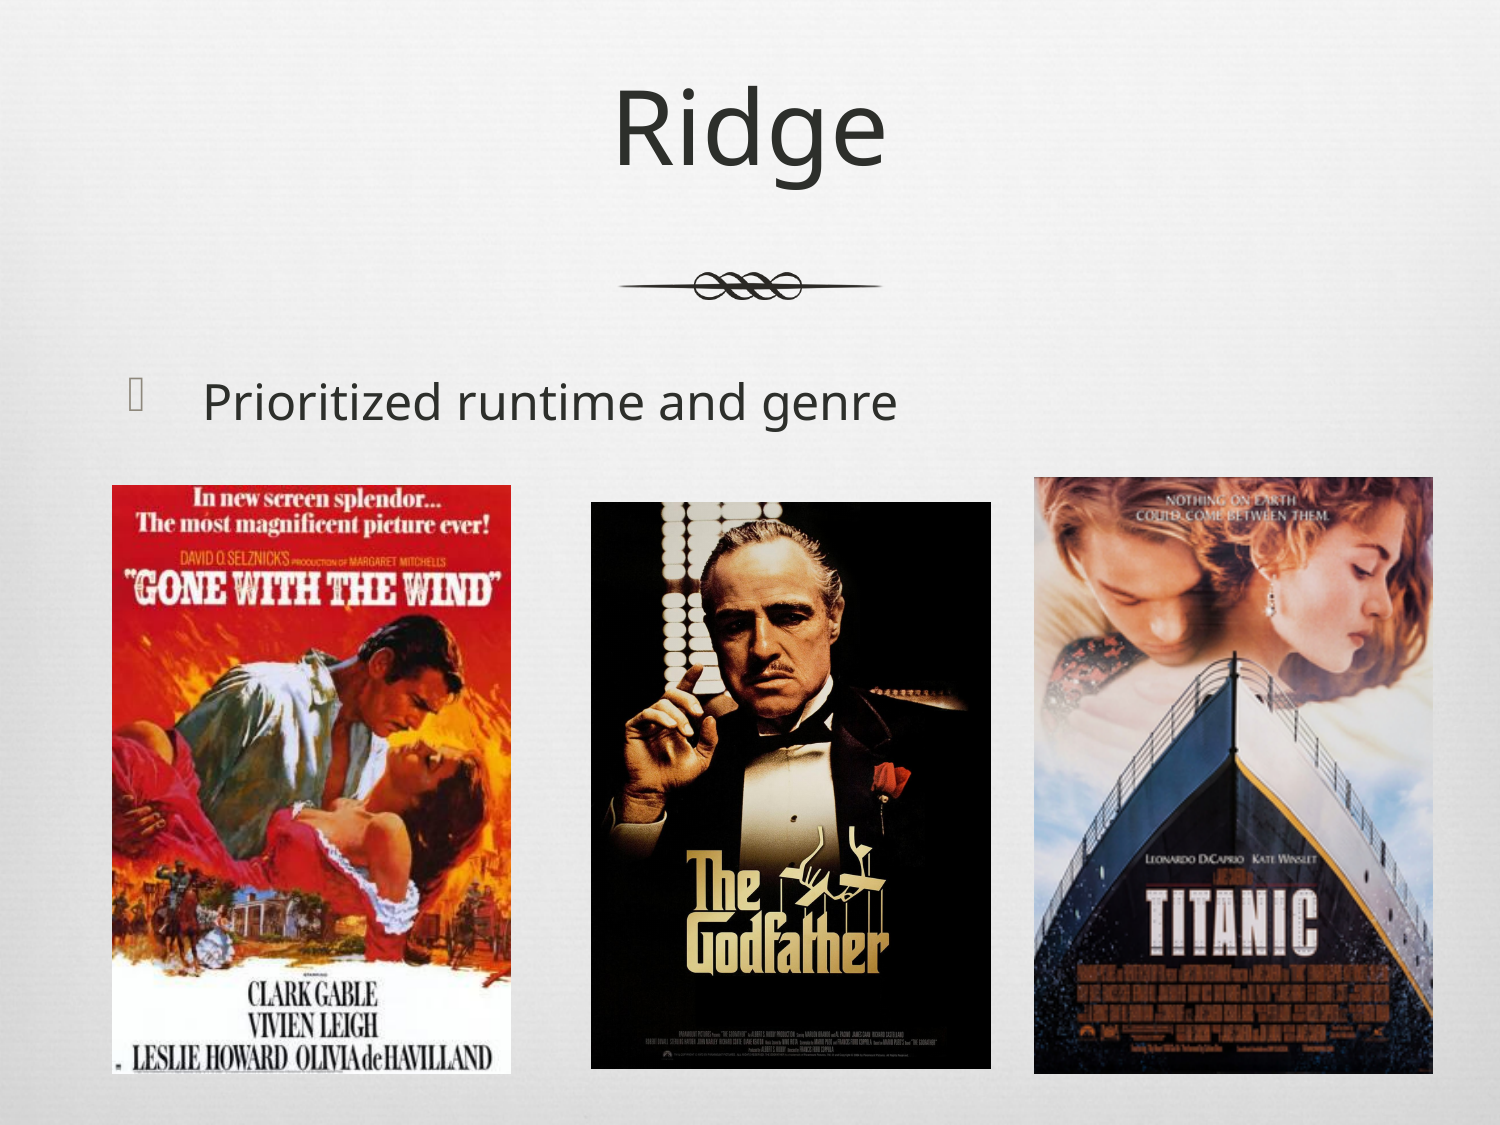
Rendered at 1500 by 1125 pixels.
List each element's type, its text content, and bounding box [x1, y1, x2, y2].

picture [591, 502, 991, 1069]
list Prioritized runtime and genre [112, 362, 1388, 963]
title Ridge [112, 11, 1388, 236]
picture [111, 484, 511, 1075]
picture [1033, 477, 1434, 1075]
picture [615, 272, 885, 300]
